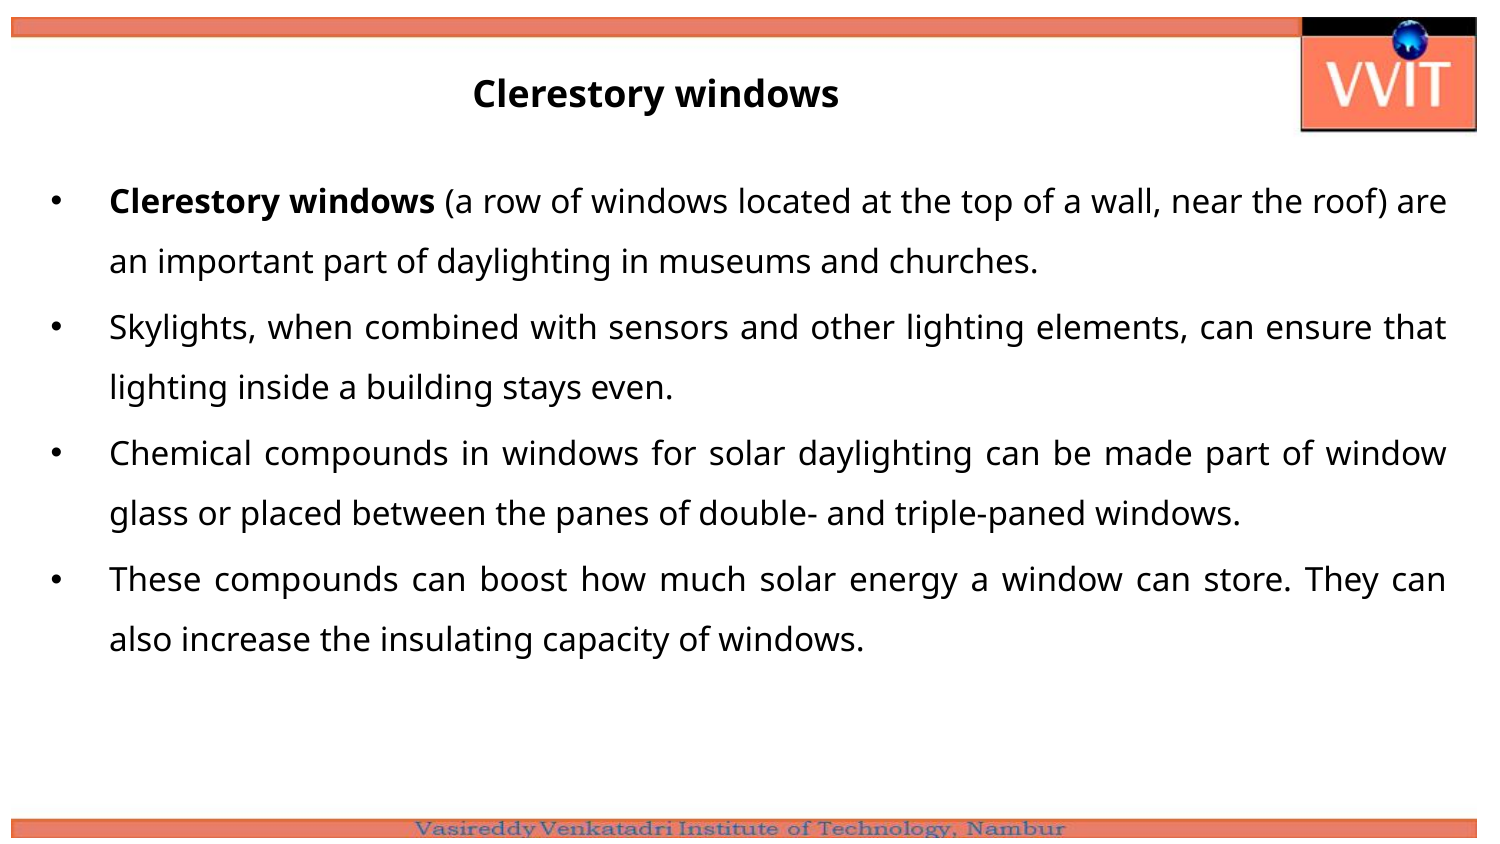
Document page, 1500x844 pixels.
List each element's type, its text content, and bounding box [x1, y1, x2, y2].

title Clerestory windows [46, 43, 1266, 141]
picture [11, 17, 1477, 838]
list Clerestory windows (a row of windows located at the top of a wall, near the roof) are an important part of daylighting in museums and churches. Skylights, when combined with sensors and other lighting elements, can ensure that lighting inside a building stays even. Chemical compounds in windows for solar daylighting can be made part of window glass or placed between the panes of double- and triple-paned windows. These compounds can boost how much solar energy a window can store. They can also increase the insulating capacity of windows. [35, 152, 1465, 809]
